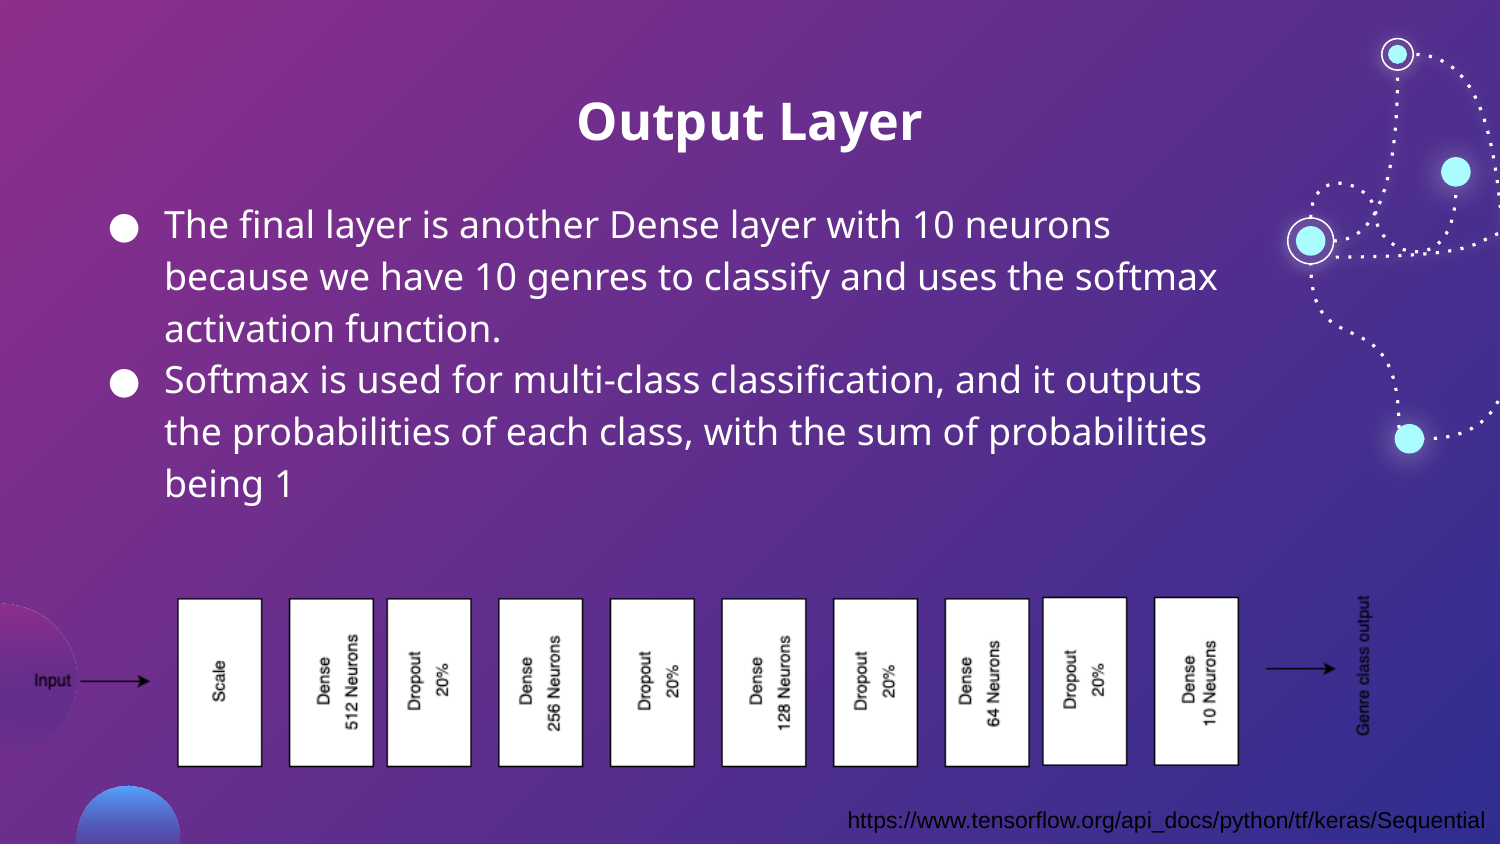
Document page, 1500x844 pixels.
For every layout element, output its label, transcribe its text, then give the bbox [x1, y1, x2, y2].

picture [24, 582, 1476, 774]
text_box https://www.tensorflow.org/api_docs/python/tf/keras/Sequential [832, 791, 1500, 844]
title Output Layer [118, 72, 1382, 167]
text_box The final layer is another Dense layer with 10 neurons because we have 10 genres to classify and uses the softmax activation function. Softmax is used for multi-class classification, and it outputs the probabilities of each class, with the sum of probabilities being 1 [74, 179, 1249, 565]
